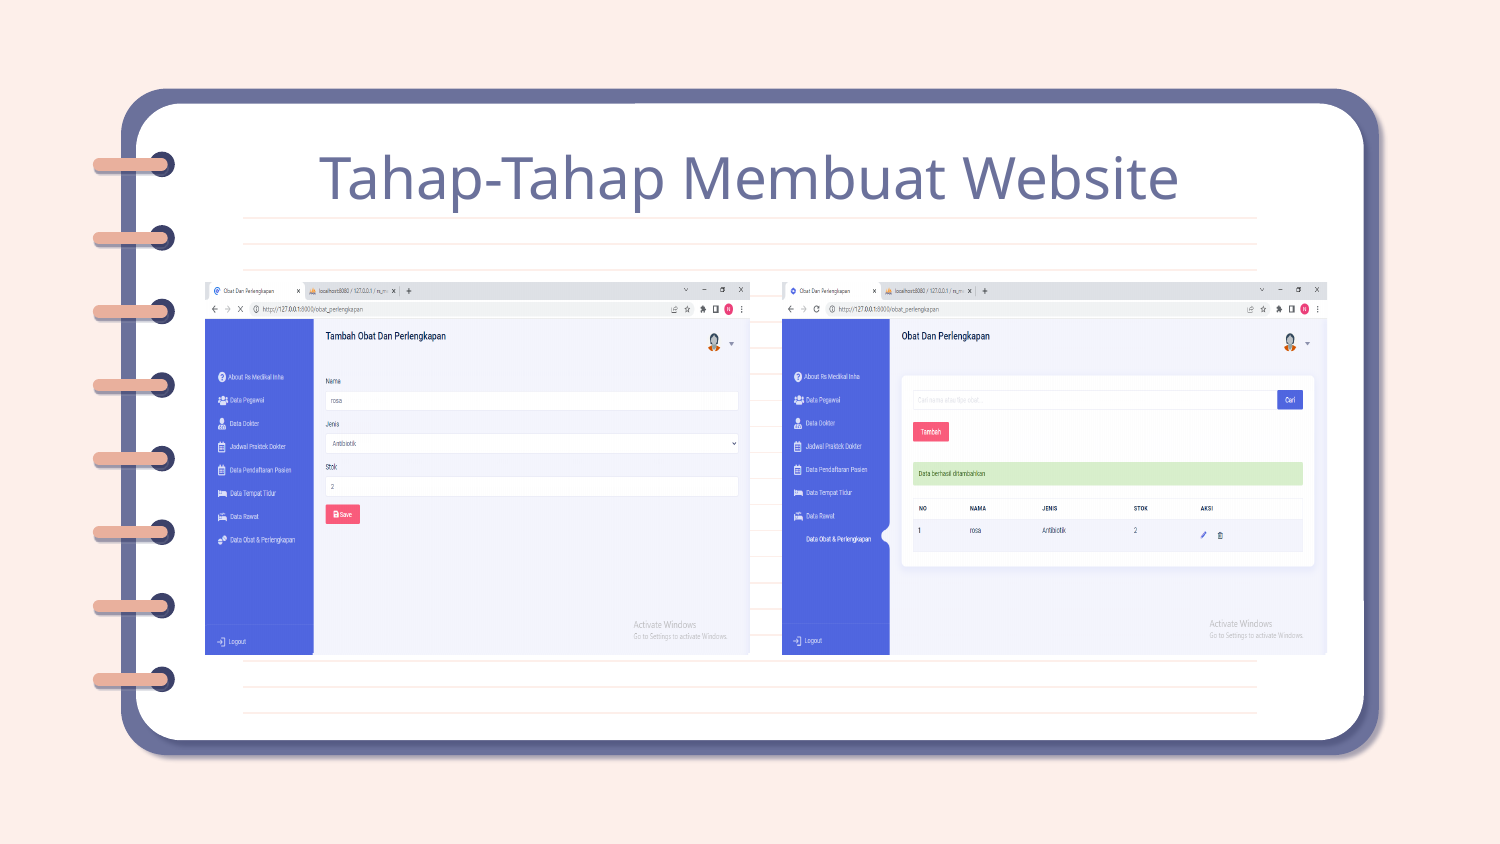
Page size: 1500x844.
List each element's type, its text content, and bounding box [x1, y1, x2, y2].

picture [204, 282, 751, 655]
picture [781, 282, 1328, 655]
title Tahap-Tahap Membuat Website [205, 141, 1295, 211]
